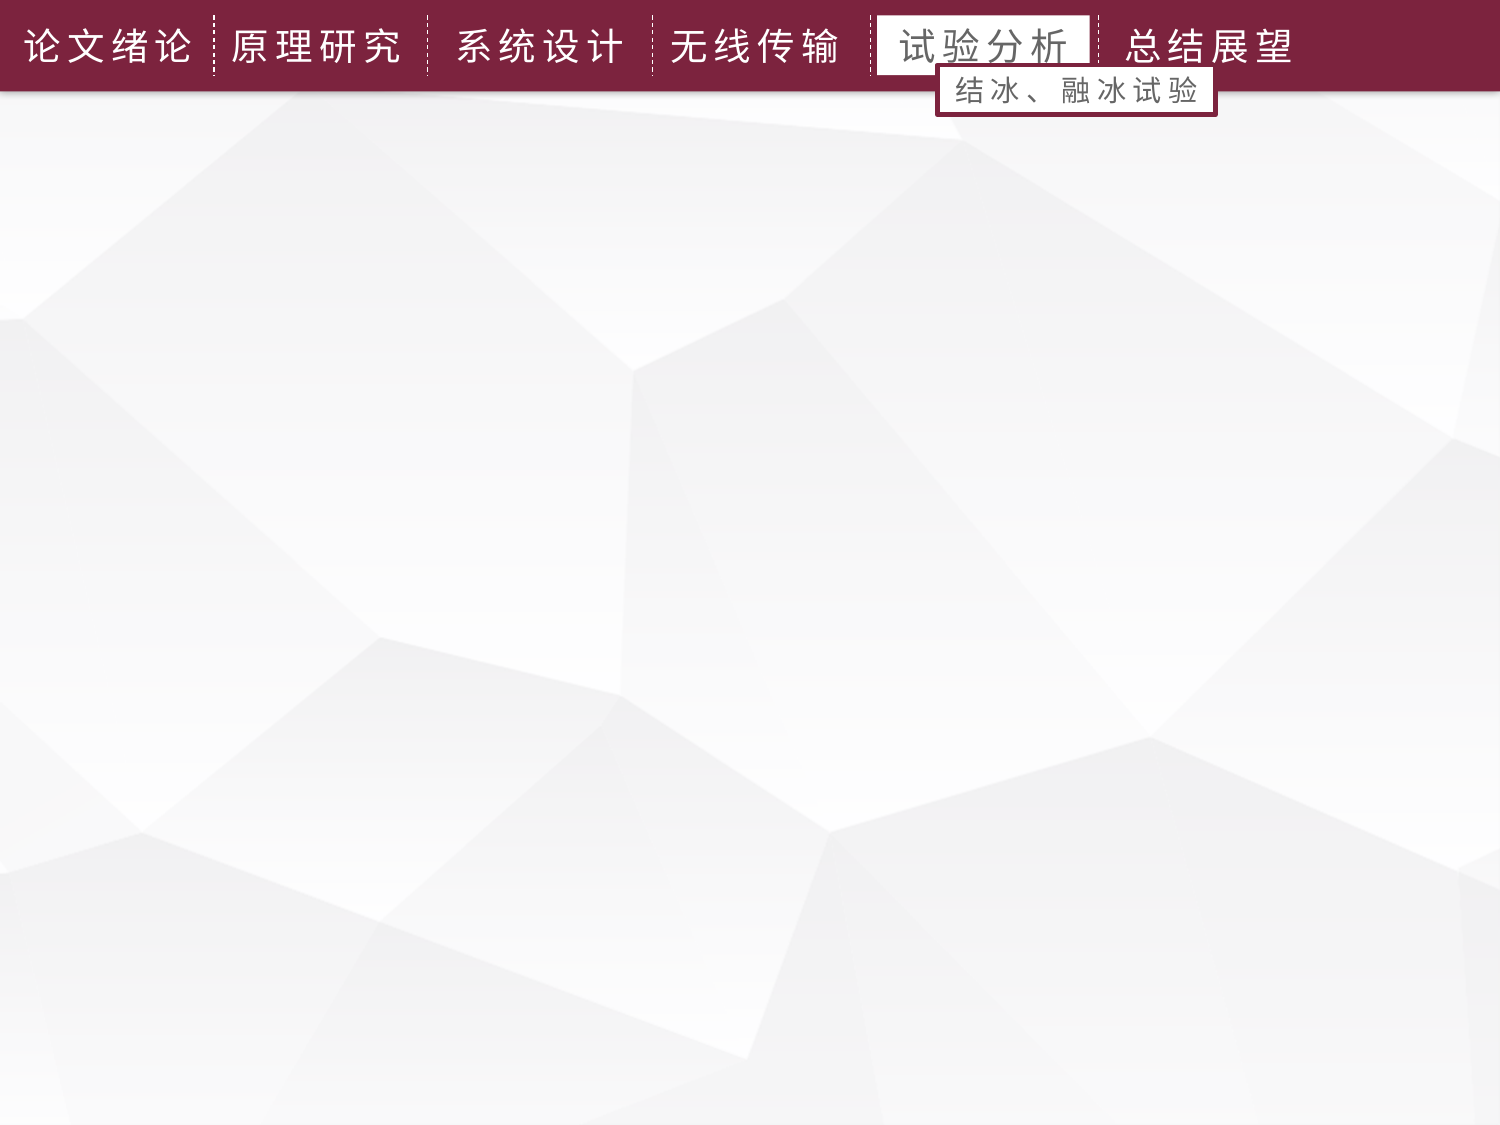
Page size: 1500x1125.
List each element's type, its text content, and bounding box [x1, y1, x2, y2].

text_box 试验分析 [877, 15, 1090, 76]
text_box [0, 0, 1500, 92]
text_box 无线传输 [655, 15, 868, 76]
text_box 结冰、融冰试验 [937, 65, 1216, 115]
picture [0, 92, 1500, 1125]
text_box 原理研究 [217, 15, 427, 76]
text_box 系统设计 [440, 15, 652, 76]
text_box 论文绪论 [8, 15, 213, 76]
text_box 总结展望 [1109, 15, 1322, 76]
